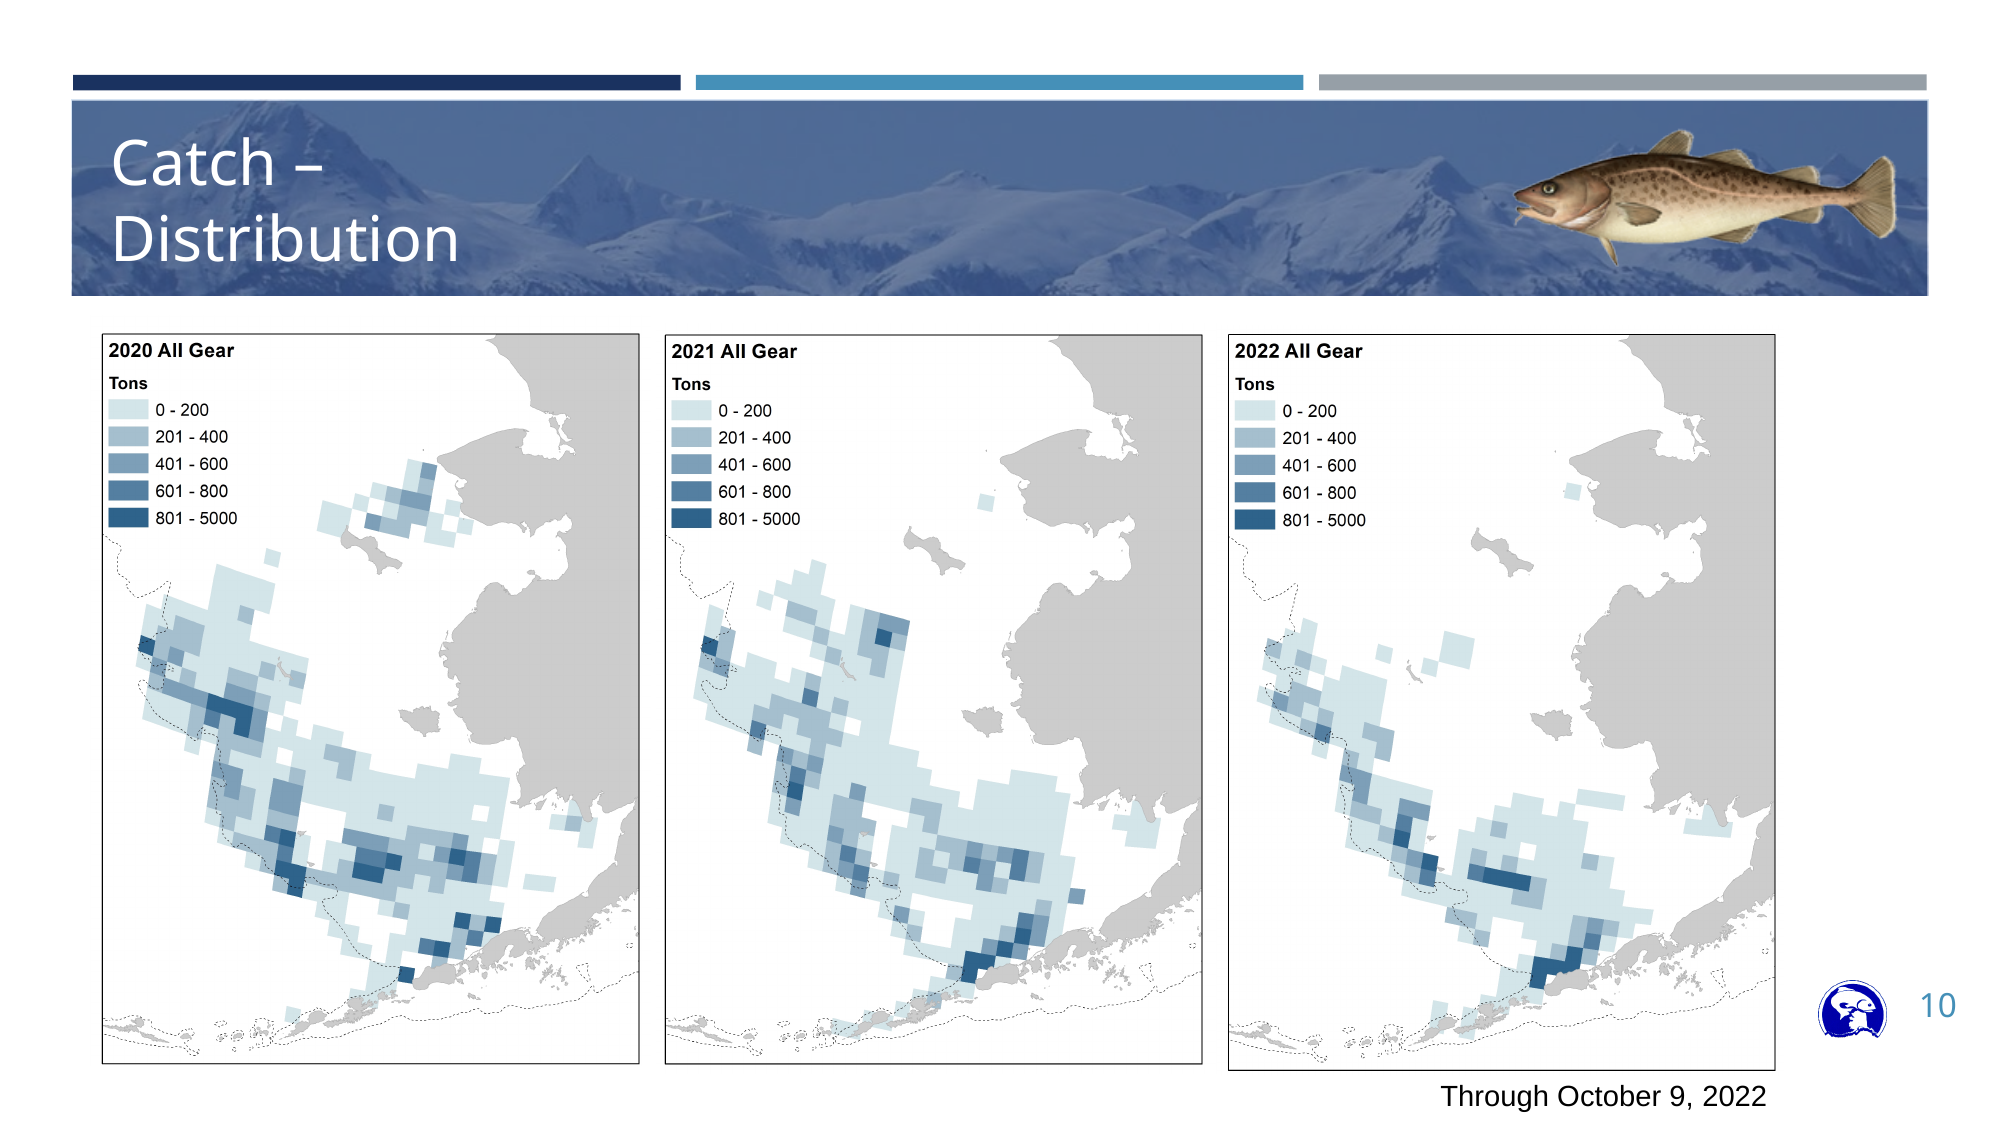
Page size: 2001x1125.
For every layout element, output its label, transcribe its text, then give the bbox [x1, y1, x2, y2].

slide_number 10 [1788, 977, 1972, 1037]
text_box [71, 99, 1503, 296]
text_box Through October 9, 2022 [1425, 1084, 1783, 1121]
title Catch – Distribution [95, 115, 1503, 282]
picture [90, 315, 651, 1066]
picture [656, 323, 1784, 1076]
text_box [1908, 99, 1929, 296]
picture [1509, 77, 1905, 318]
